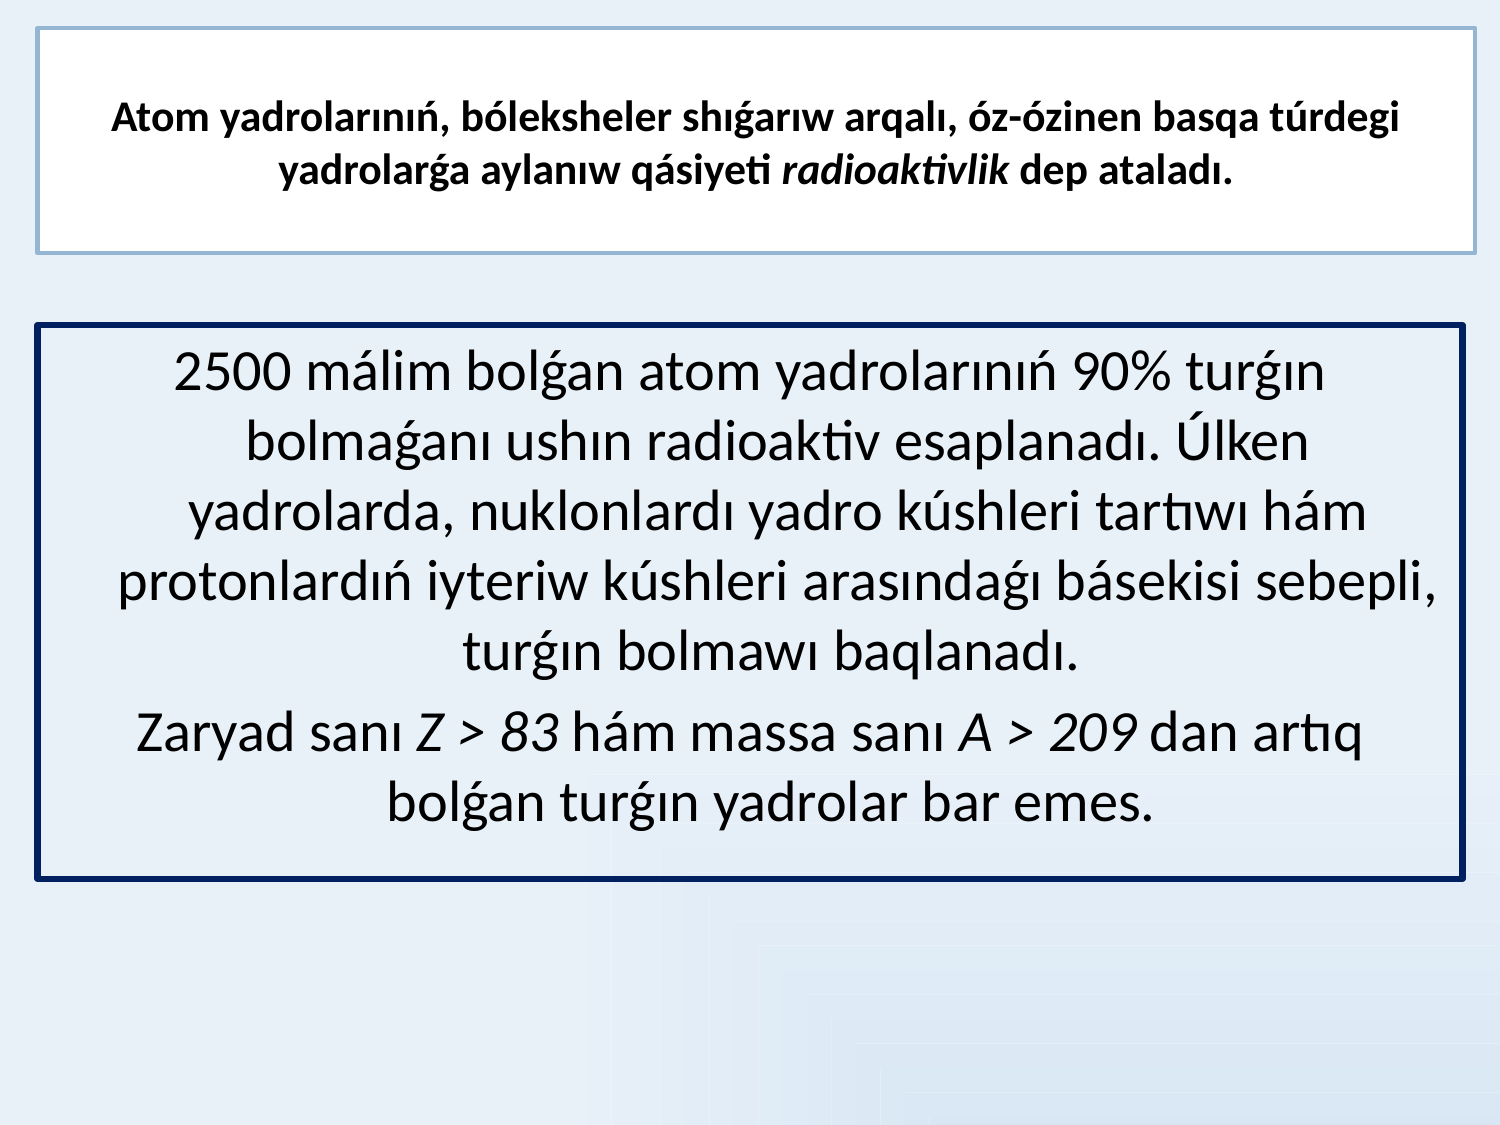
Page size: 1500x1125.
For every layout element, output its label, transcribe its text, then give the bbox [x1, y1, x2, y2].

title Atom yadrolarınıń, bóleksheler shıǵarıw arqalı, óz-ózinen basqa túrdegi yadrolarǵa aylanıw qásiyeti radioaktivlik dep ataladı. [35, 26, 1477, 255]
list 2500 málim bolǵan atom yadrolarınıń 90% turǵın bolmaǵanı ushın radioaktiv esaplanadı. Úlken yadrolarda, nuklonlardı yadro kúshleri tartıwı hám protonlardıń iyteriw kúshleri arasındaǵı básekisi sebepli, turǵın bolmawı baqlanadı. Zaryad sanı Z > 83 hám massa sanı A > 209 dan artıq bolǵan turǵın yadrolar bar emes. [37, 324, 1463, 879]
